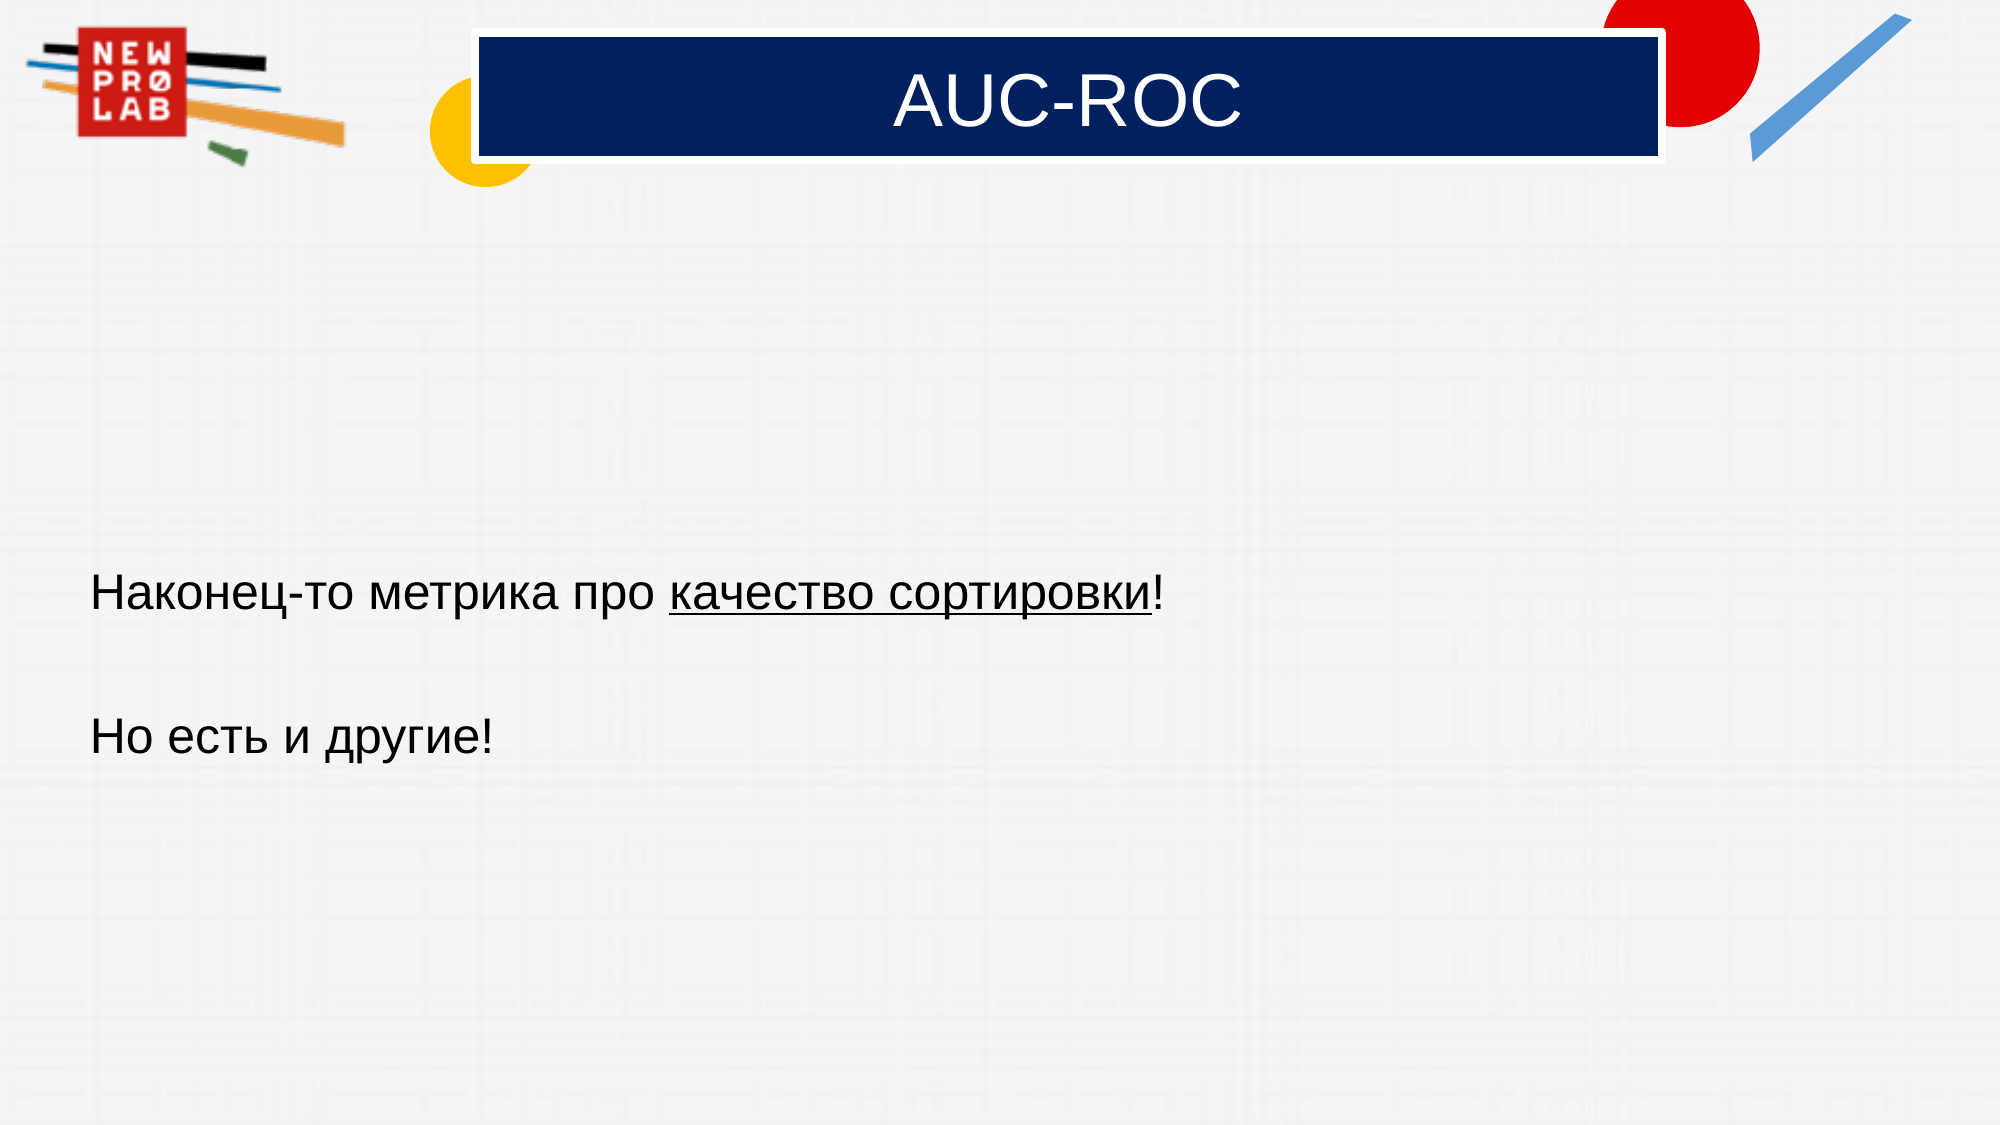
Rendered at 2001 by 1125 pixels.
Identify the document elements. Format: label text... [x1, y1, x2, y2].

list Наконец-то метрика про качество сортировки! Но есть и другие! [75, 211, 1913, 1100]
picture [0, 0, 2000, 1125]
title AUC-ROC [486, 50, 1652, 142]
